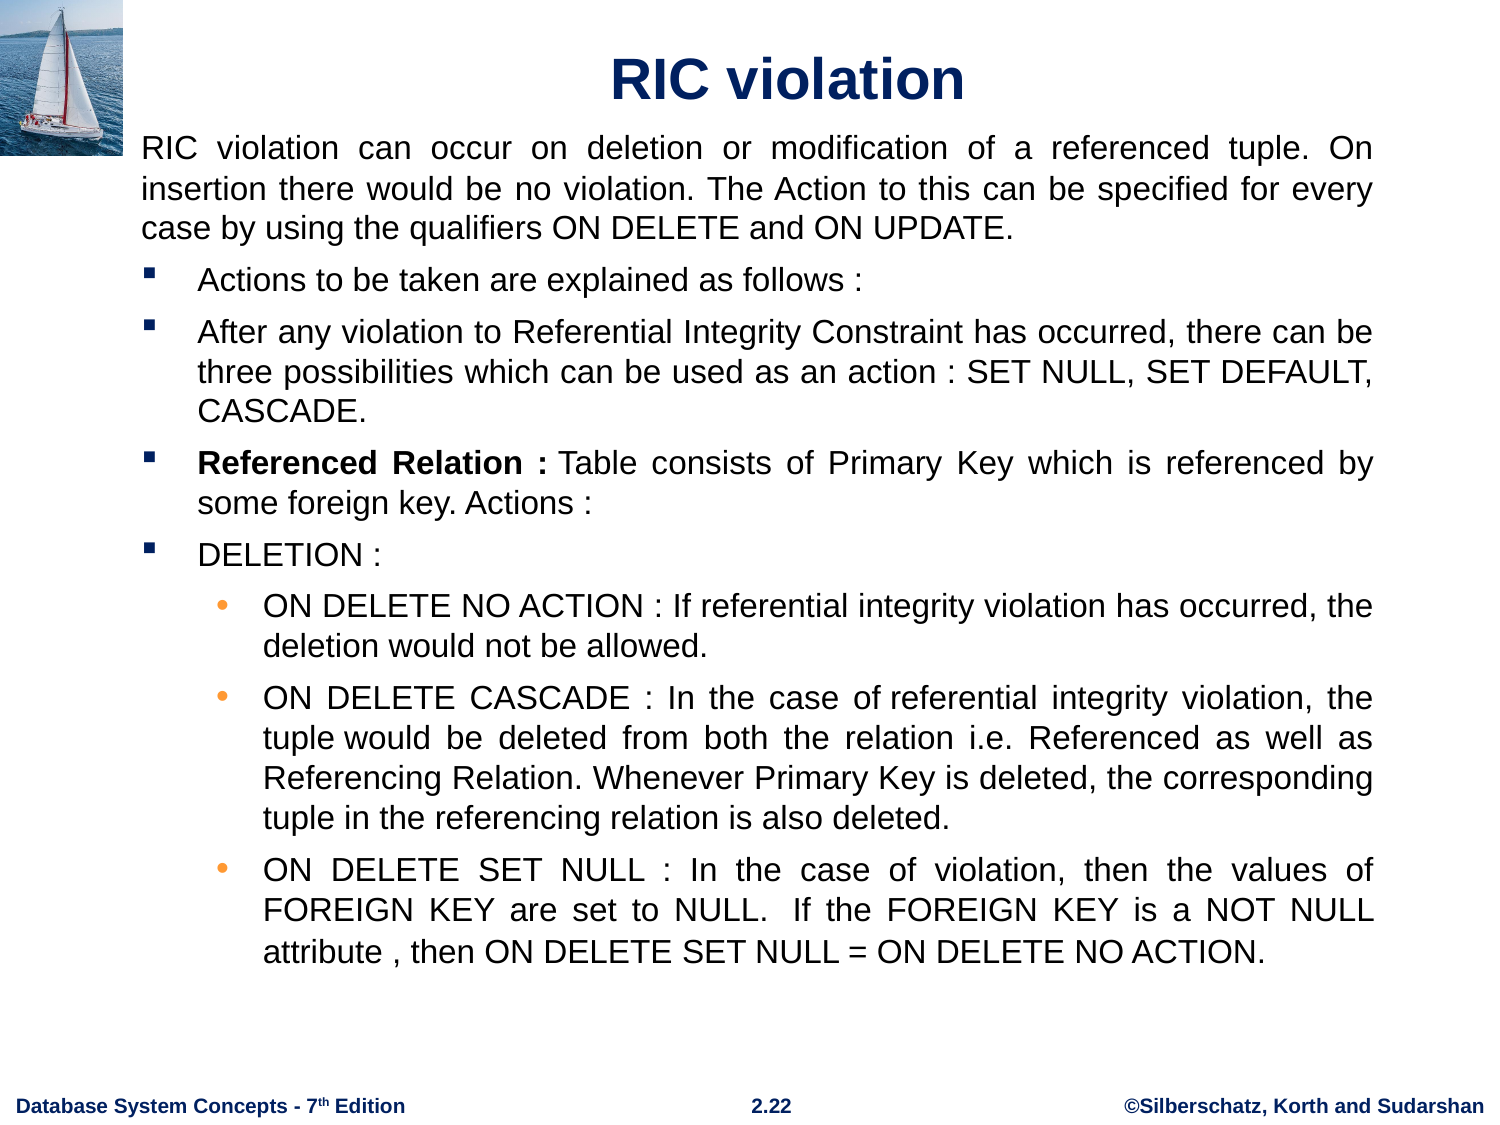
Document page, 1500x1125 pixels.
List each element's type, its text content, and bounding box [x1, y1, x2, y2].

picture [0, 0, 123, 156]
title RIC violation [125, 18, 1452, 120]
list RIC violation can occur on deletion or modification of a referenced tuple. On insertion there would be no violation. The Action to this can be specified for every case by using the qualifiers ON DELETE and ON UPDATE. Actions to be taken are explained as follows : After any violation to Referential Integrity Constraint has occurred, there can be three possibilities which can be used as an action : SET NULL, SET DEFAULT, CASCADE. Referenced Relation : Table consists of Primary Key which is referenced by some foreign key. Actions : DELETION : ON DELETE NO ACTION : If referential integrity violation has occurred, the deletion would not be allowed. ON DELETE CASCADE : In the case of referential integrity violation, the tuple would be deleted from both the relation i.e. Referenced as well as Referencing Relation. Whenever Primary Key is deleted, the corresponding tuple in the referencing relation is also deleted. ON DELETE SET NULL : In the case of violation, then the values of FOREIGN KEY are set to NULL. If the FOREIGN KEY is a NOT NULL attribute , then ON DELETE SET NULL = ON DELETE NO ACTION. [126, 119, 1391, 924]
